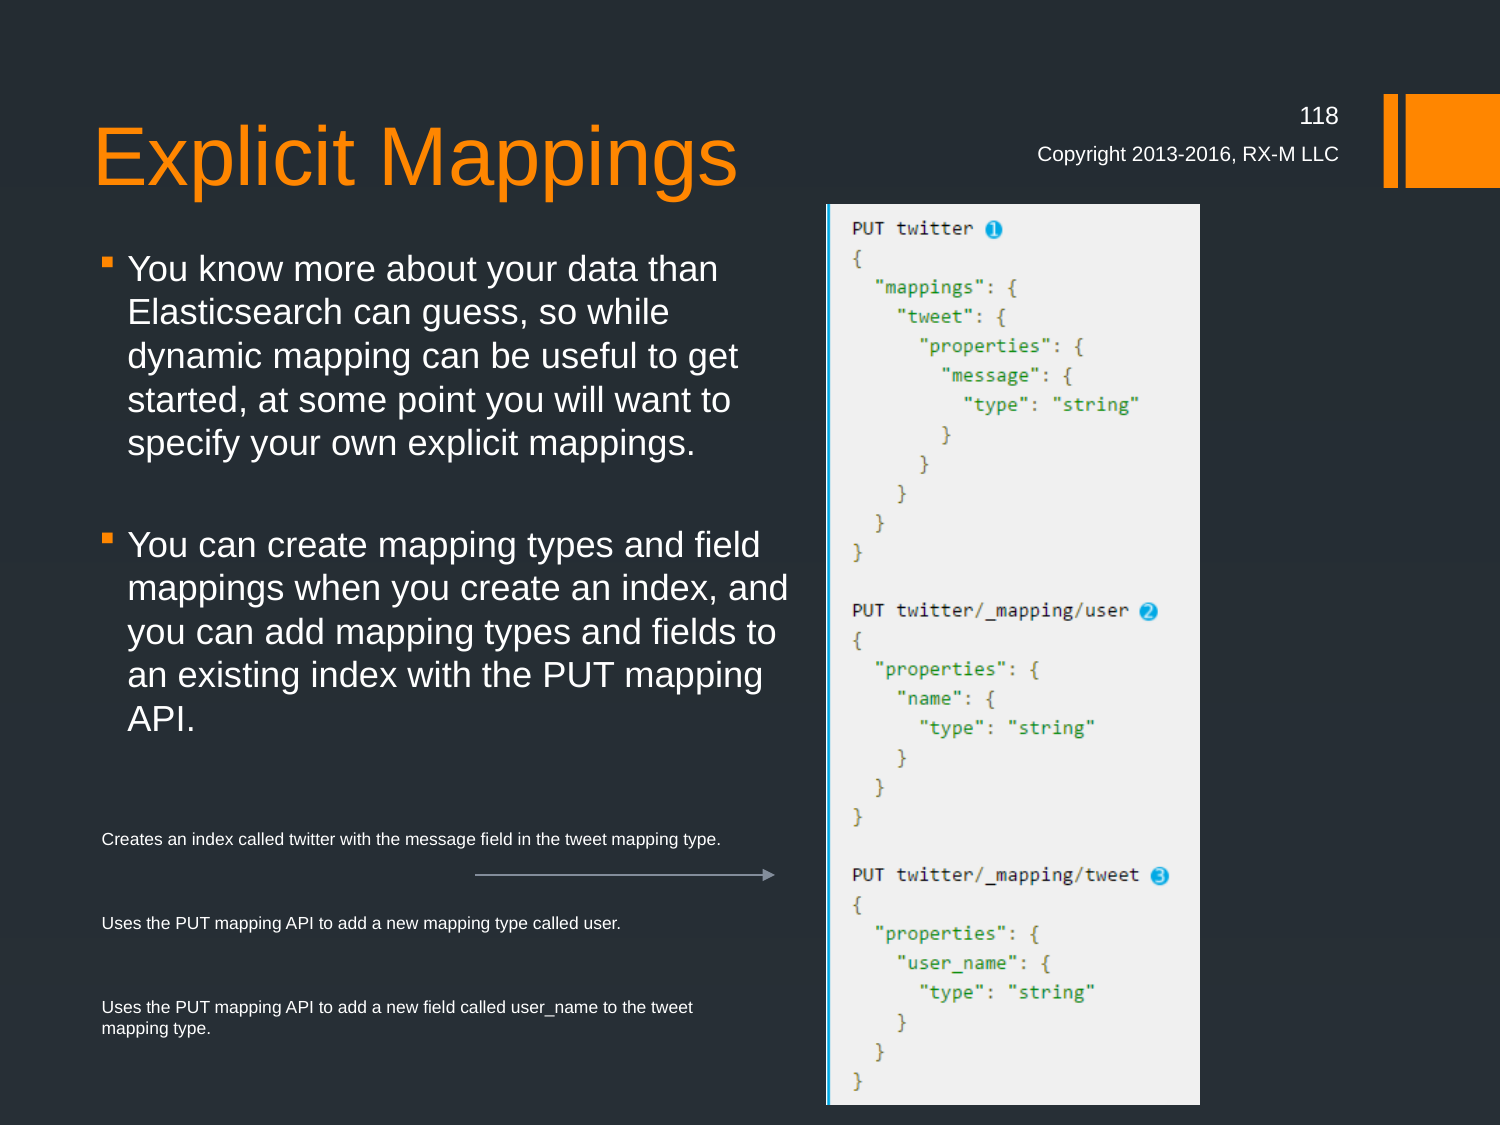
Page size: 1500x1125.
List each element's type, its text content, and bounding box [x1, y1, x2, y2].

slide_number 118 [1199, 90, 1355, 140]
list You know more about your data than Elasticsearch can guess, so while dynamic mapping can be useful to get started, at some point you will want to specify your own explicit mappings. You can create mapping types and field mappings when you create an index, and you can add mapping types and fields to an existing index with the PUT mapping API. [77, 237, 813, 750]
text_box Creates an index called twitter with the message field in the tweet mapping type. Uses the PUT mapping API to add a new mapping type called user. Uses the PUT mapping API to add a new field called user_name to the tweet mapping type. [86, 777, 750, 1058]
picture [830, 204, 1201, 1106]
footer Copyright 2013-2016, RX-M LLC [985, 140, 1355, 190]
title Explicit Mappings [77, 20, 1278, 210]
